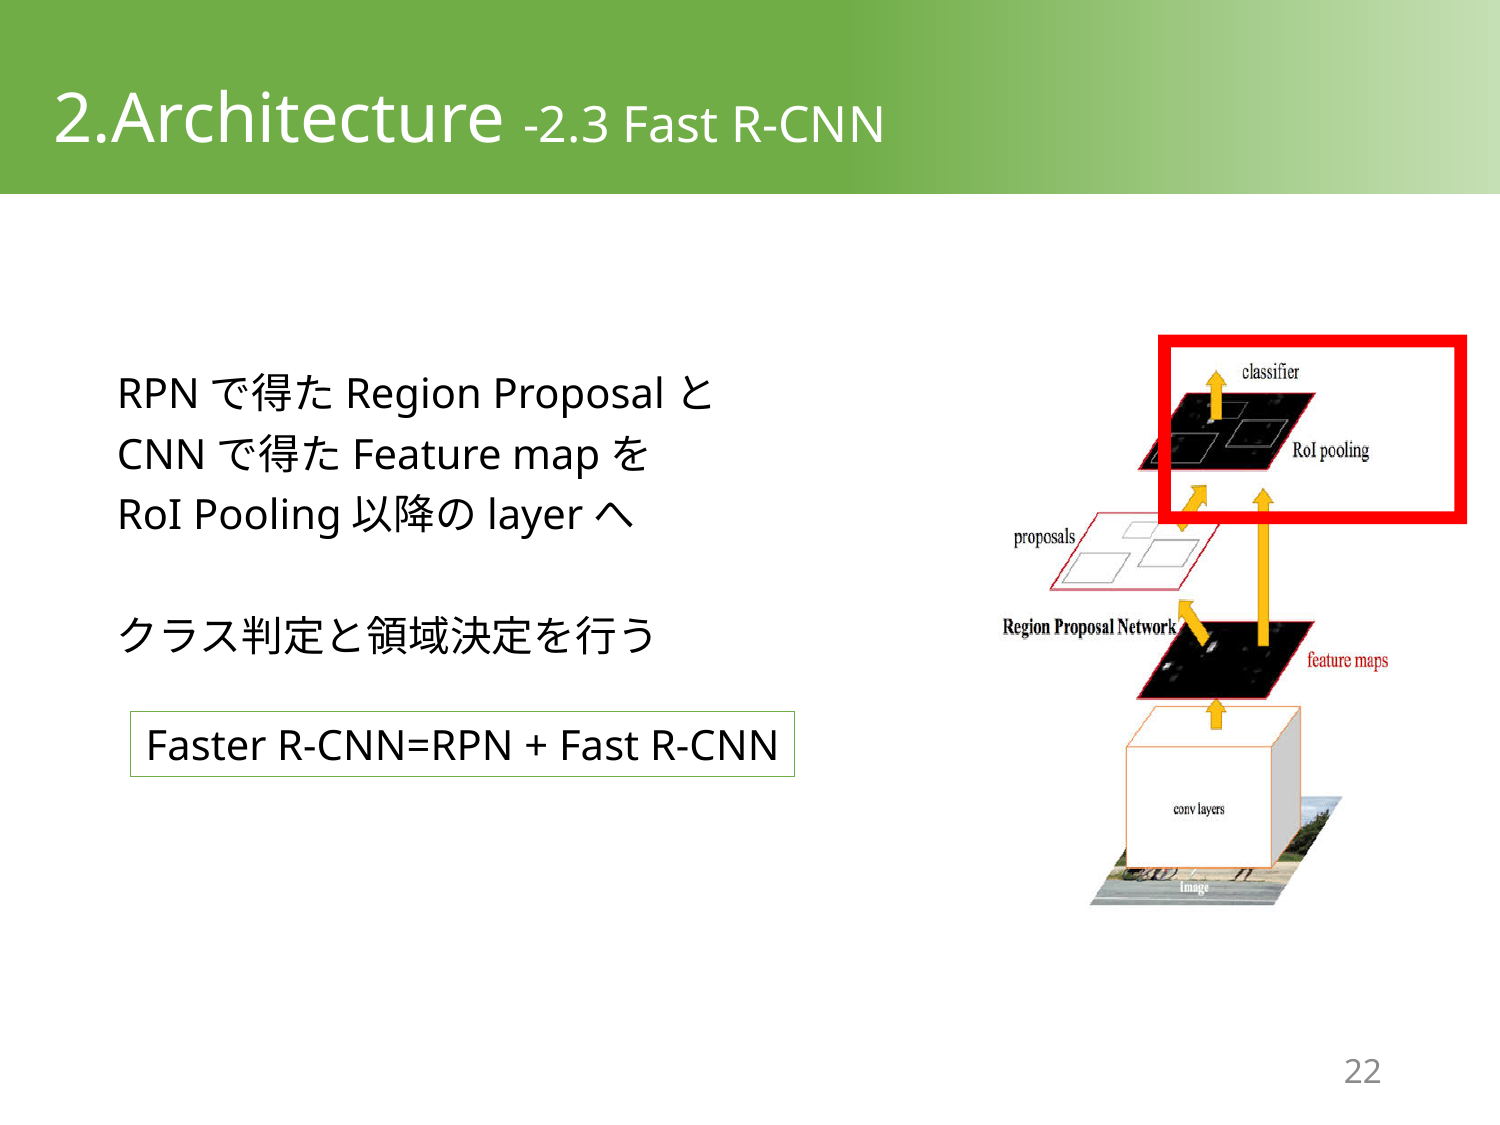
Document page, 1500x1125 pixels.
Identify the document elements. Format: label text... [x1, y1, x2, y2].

list RPNで得たRegion Proposalと CNNで得たFeature mapを RoI Pooling以降のlayerへ クラス判定と領域決定を行う [101, 365, 904, 901]
picture [904, 342, 1500, 923]
slide_number 21 [1059, 1042, 1397, 1103]
title 2.Architecture -2.3 Fast R-CNN [38, 11, 1333, 230]
text_box [1157, 334, 1468, 342]
text_box Faster R-CNN=RPN + Fast R-CNN [130, 711, 795, 777]
